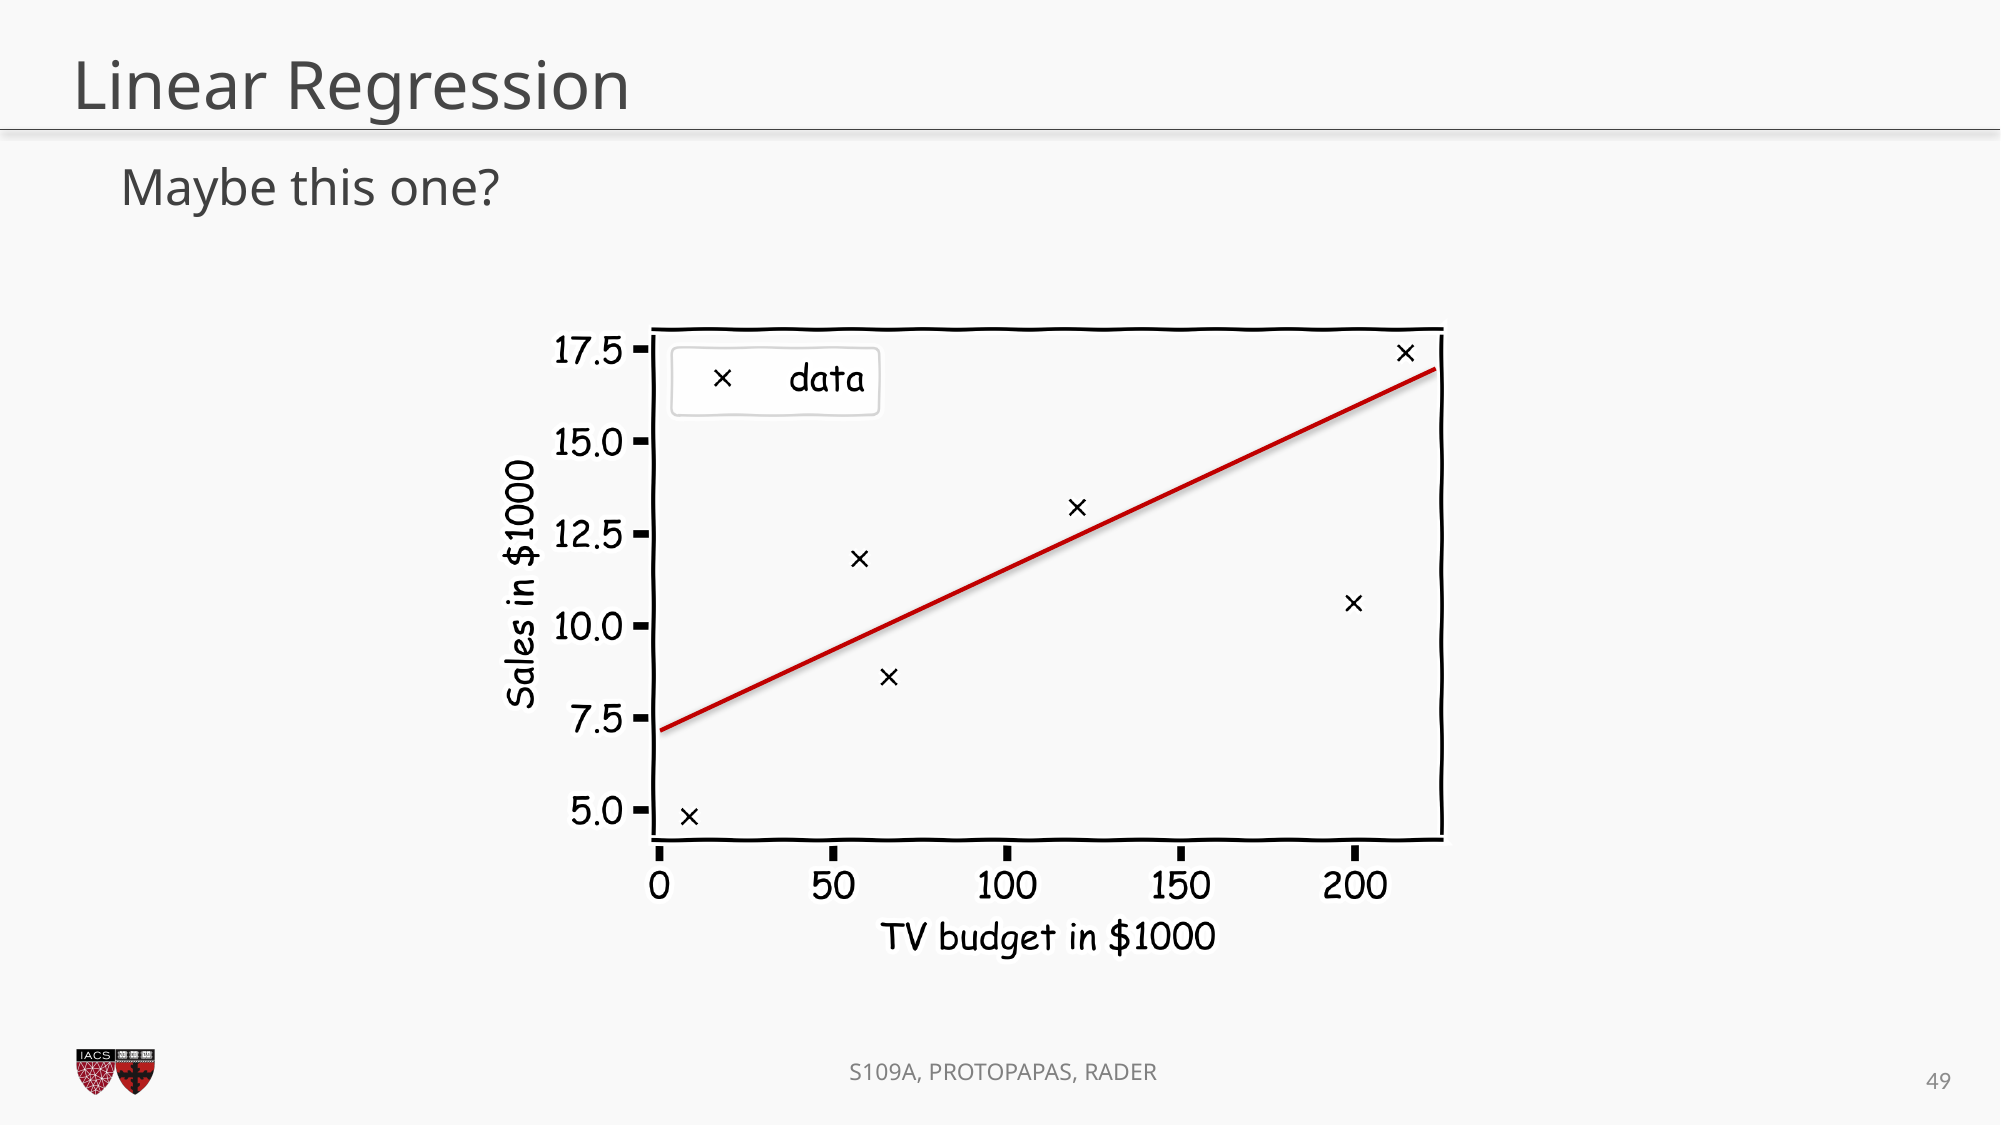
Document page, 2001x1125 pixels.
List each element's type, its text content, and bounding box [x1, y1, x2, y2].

slide_number 48 [1500, 1050, 1967, 1110]
title Linear Regression [57, 35, 1943, 162]
text_box Maybe this one? [105, 147, 516, 223]
picture [428, 239, 1555, 991]
picture [75, 1049, 155, 1095]
